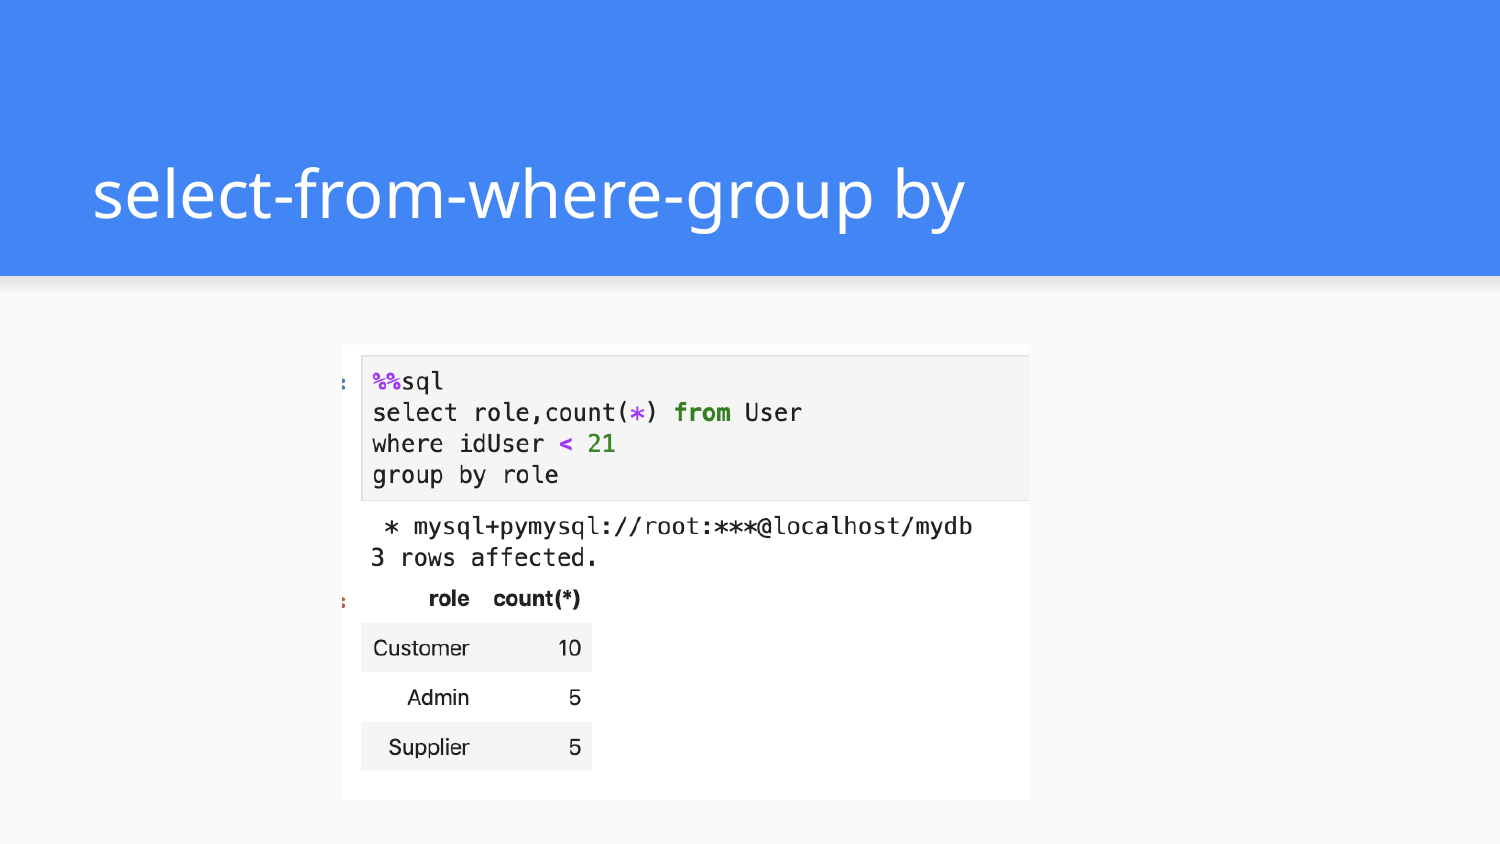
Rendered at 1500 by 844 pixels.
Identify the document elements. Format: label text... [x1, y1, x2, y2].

picture [341, 345, 1029, 800]
title select-from-where-group by [77, 121, 1427, 248]
